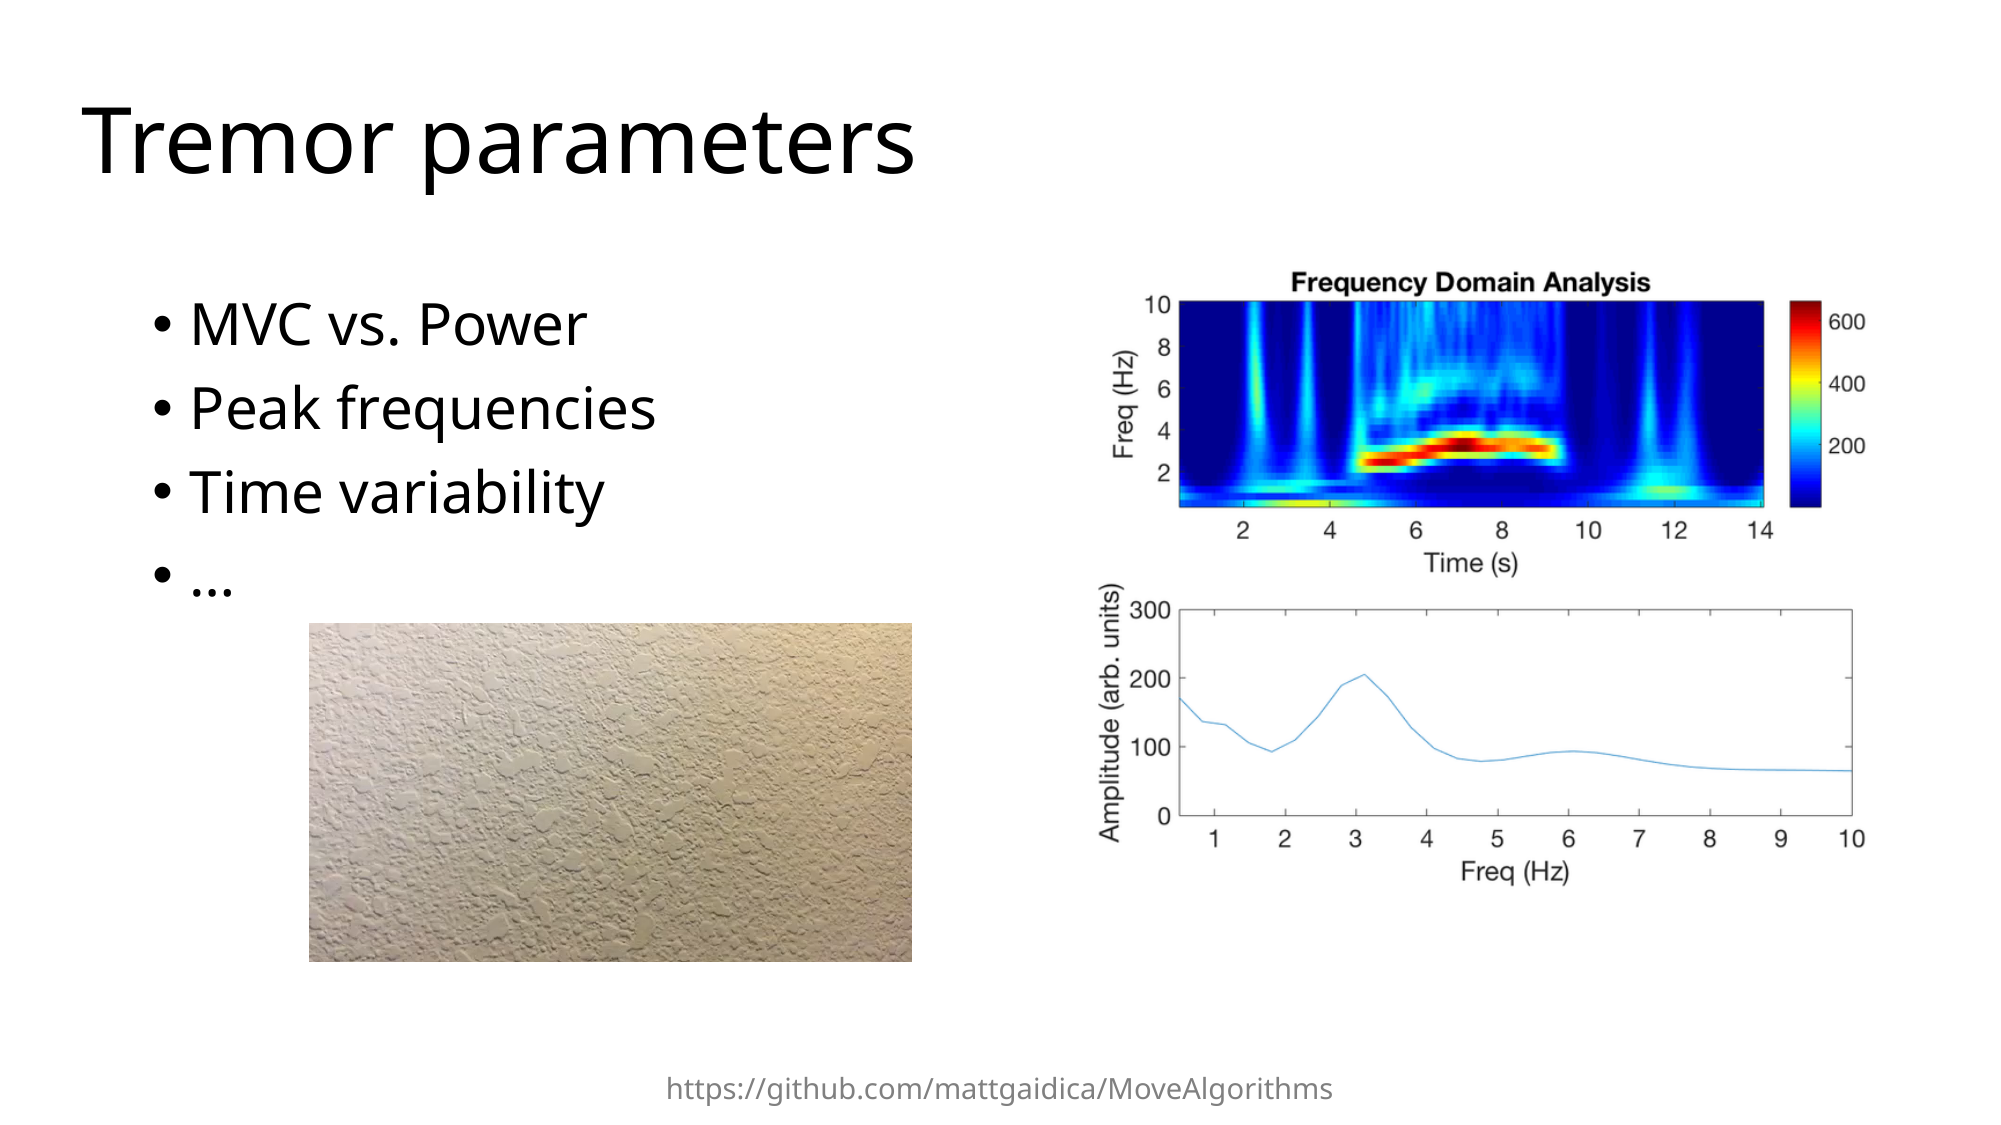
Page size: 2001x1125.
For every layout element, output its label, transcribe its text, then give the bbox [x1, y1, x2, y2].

title Tremor parameters [66, 34, 1792, 253]
text_box https://github.com/mattgaidica/MoveAlgorithms [500, 1063, 1500, 1113]
list MVC vs. Power Peak frequencies Time variability … [137, 287, 1863, 1014]
picture [1066, 252, 1934, 903]
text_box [309, 622, 913, 963]
